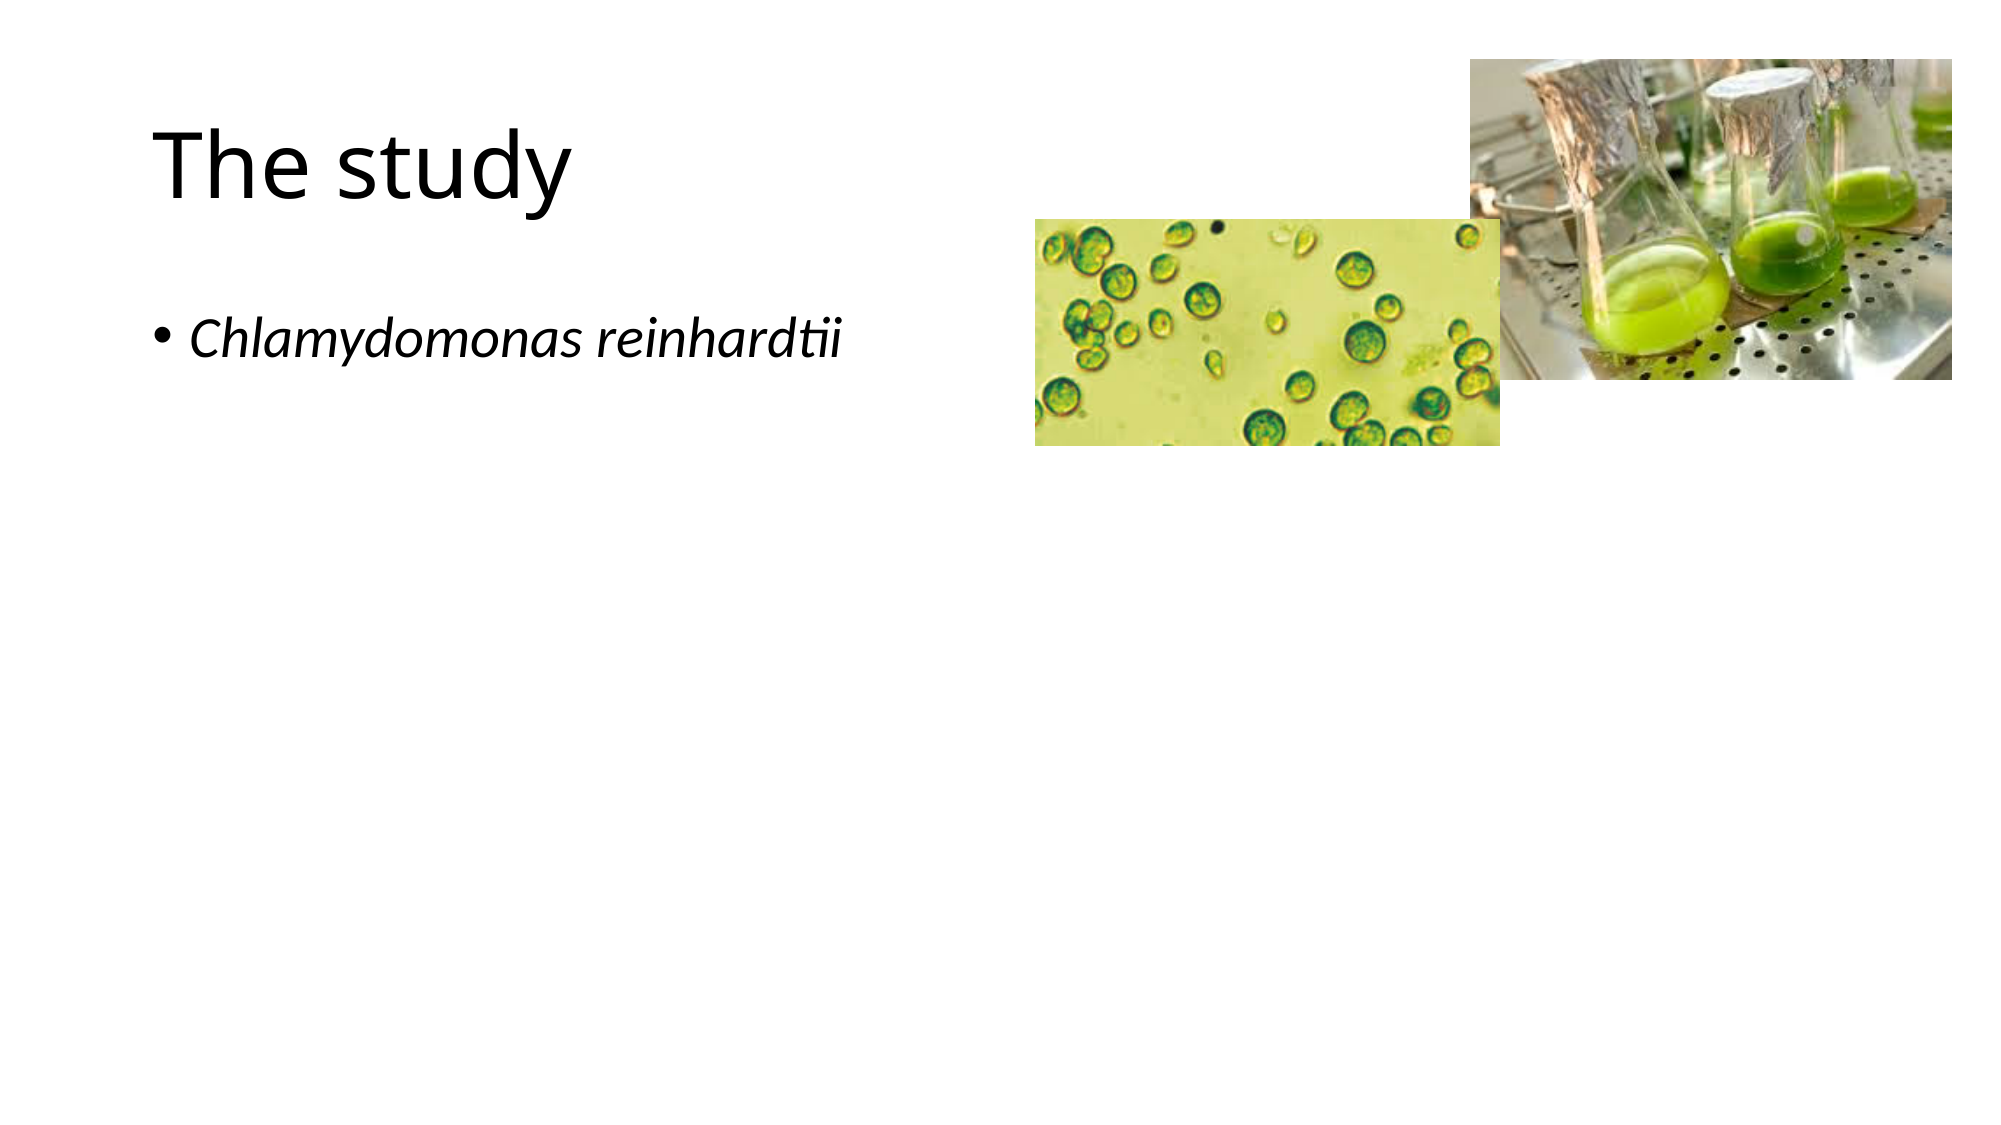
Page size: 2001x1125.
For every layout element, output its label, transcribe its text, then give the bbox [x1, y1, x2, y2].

title The study [137, 59, 1470, 278]
picture [1035, 59, 1952, 446]
list Chlamydomonas reinhardtii [137, 299, 1863, 1014]
